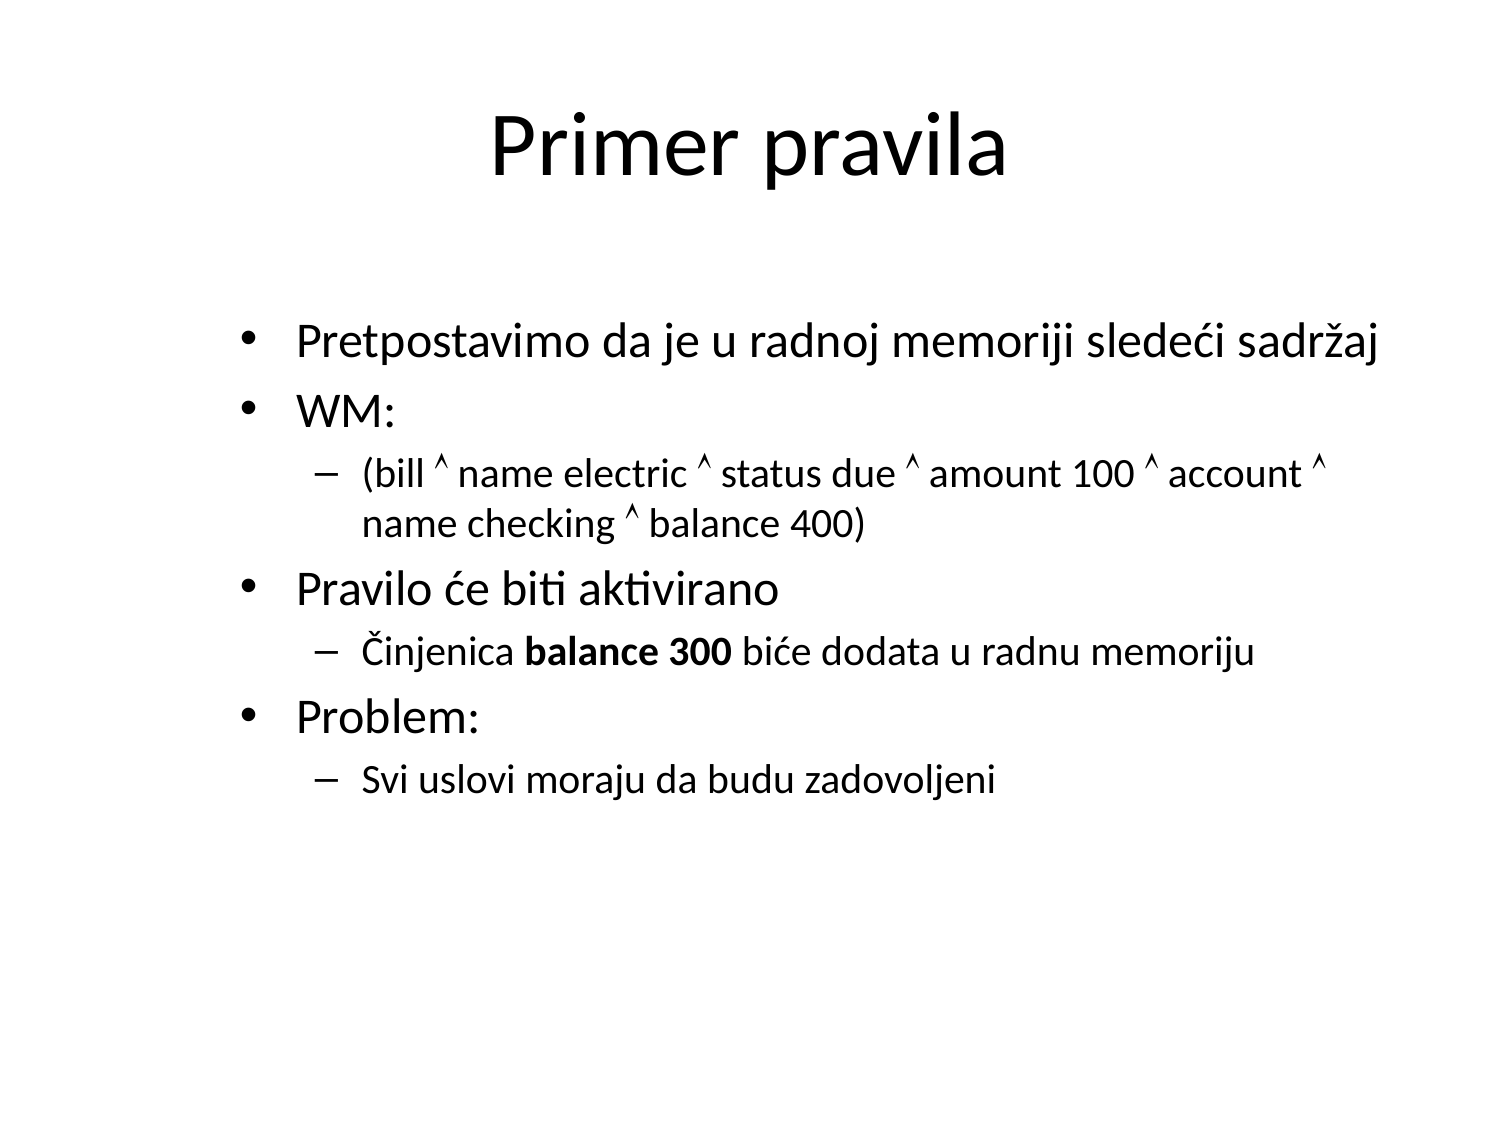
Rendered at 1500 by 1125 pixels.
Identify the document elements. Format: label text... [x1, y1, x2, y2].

title Primer pravila [75, 45, 1425, 233]
list Pretpostavimo da je u radnoj memoriji sledeći sadržaj WM: (bill  name electric  status due  amount 100  account  name checking  balance 400) Pravilo će biti aktivirano Činjenica balance 300 biće dodata u radnu memoriju Problem: Svi uslovi moraju da budu zadovoljeni [224, 299, 1425, 1021]
